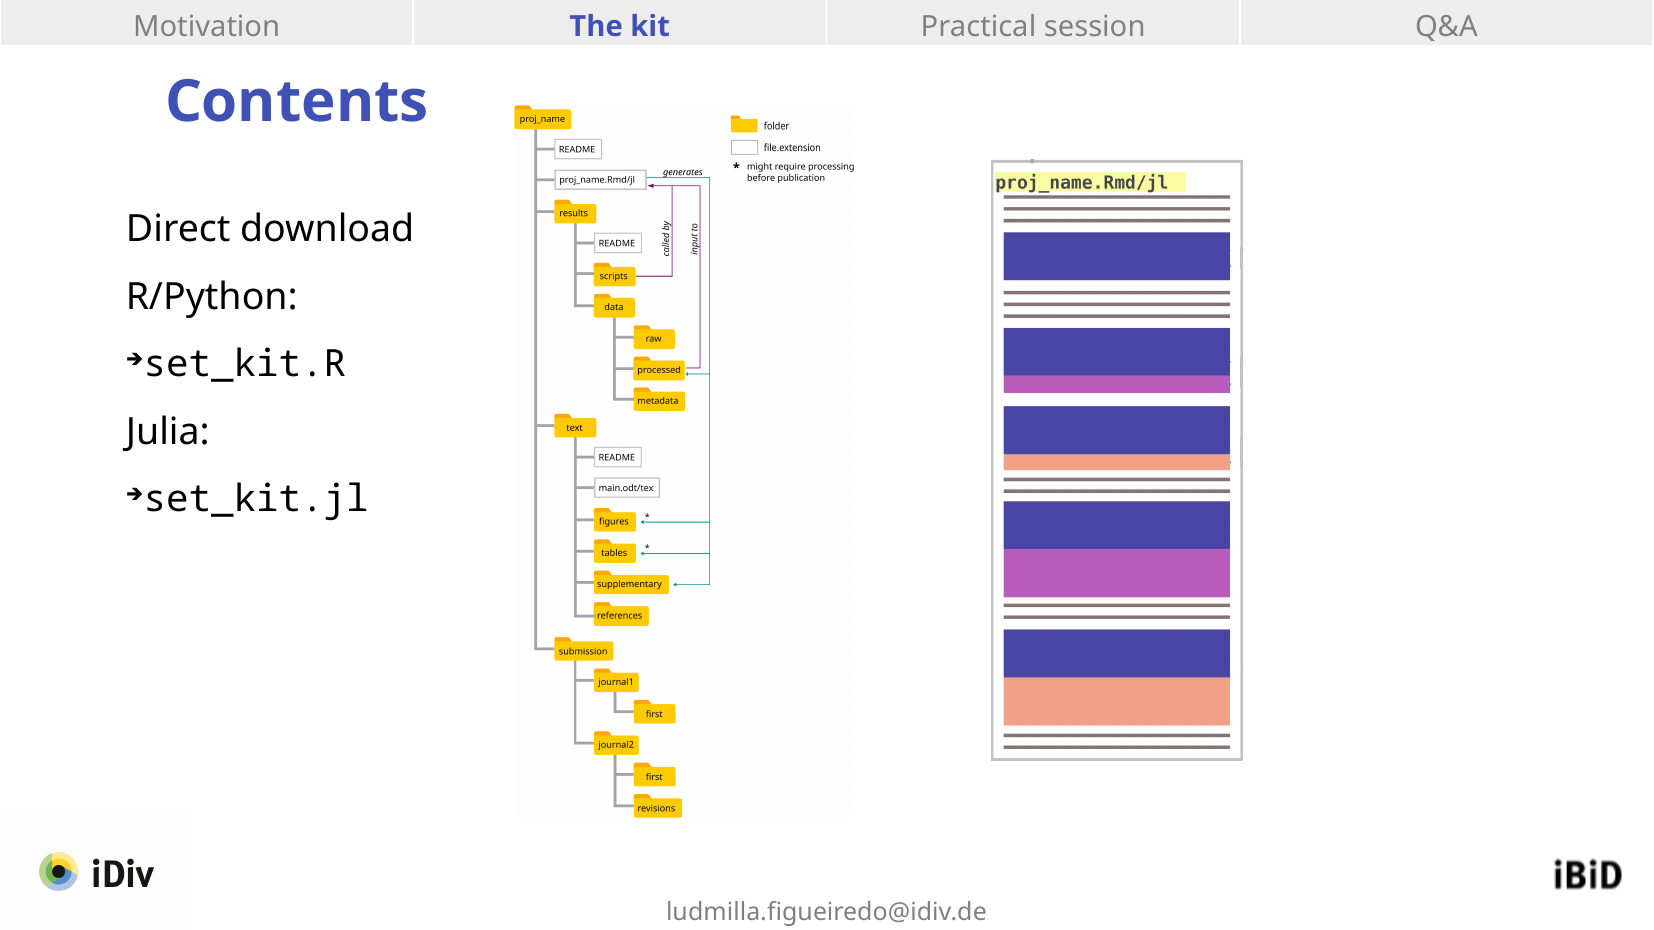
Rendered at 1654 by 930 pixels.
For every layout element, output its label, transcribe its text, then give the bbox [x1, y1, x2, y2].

text_box Contents [0, 63, 1654, 142]
text_box Direct download R/Python: set_kit.R Julia: set_kit.jl [111, 174, 430, 527]
table_header Q&A [1241, 0, 1652, 45]
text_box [0, 813, 1654, 930]
table_header Motivation [1, 0, 412, 45]
table_header The kit [414, 0, 826, 45]
picture [514, 105, 854, 813]
table_header Practical session [827, 0, 1239, 45]
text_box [990, 159, 1244, 764]
